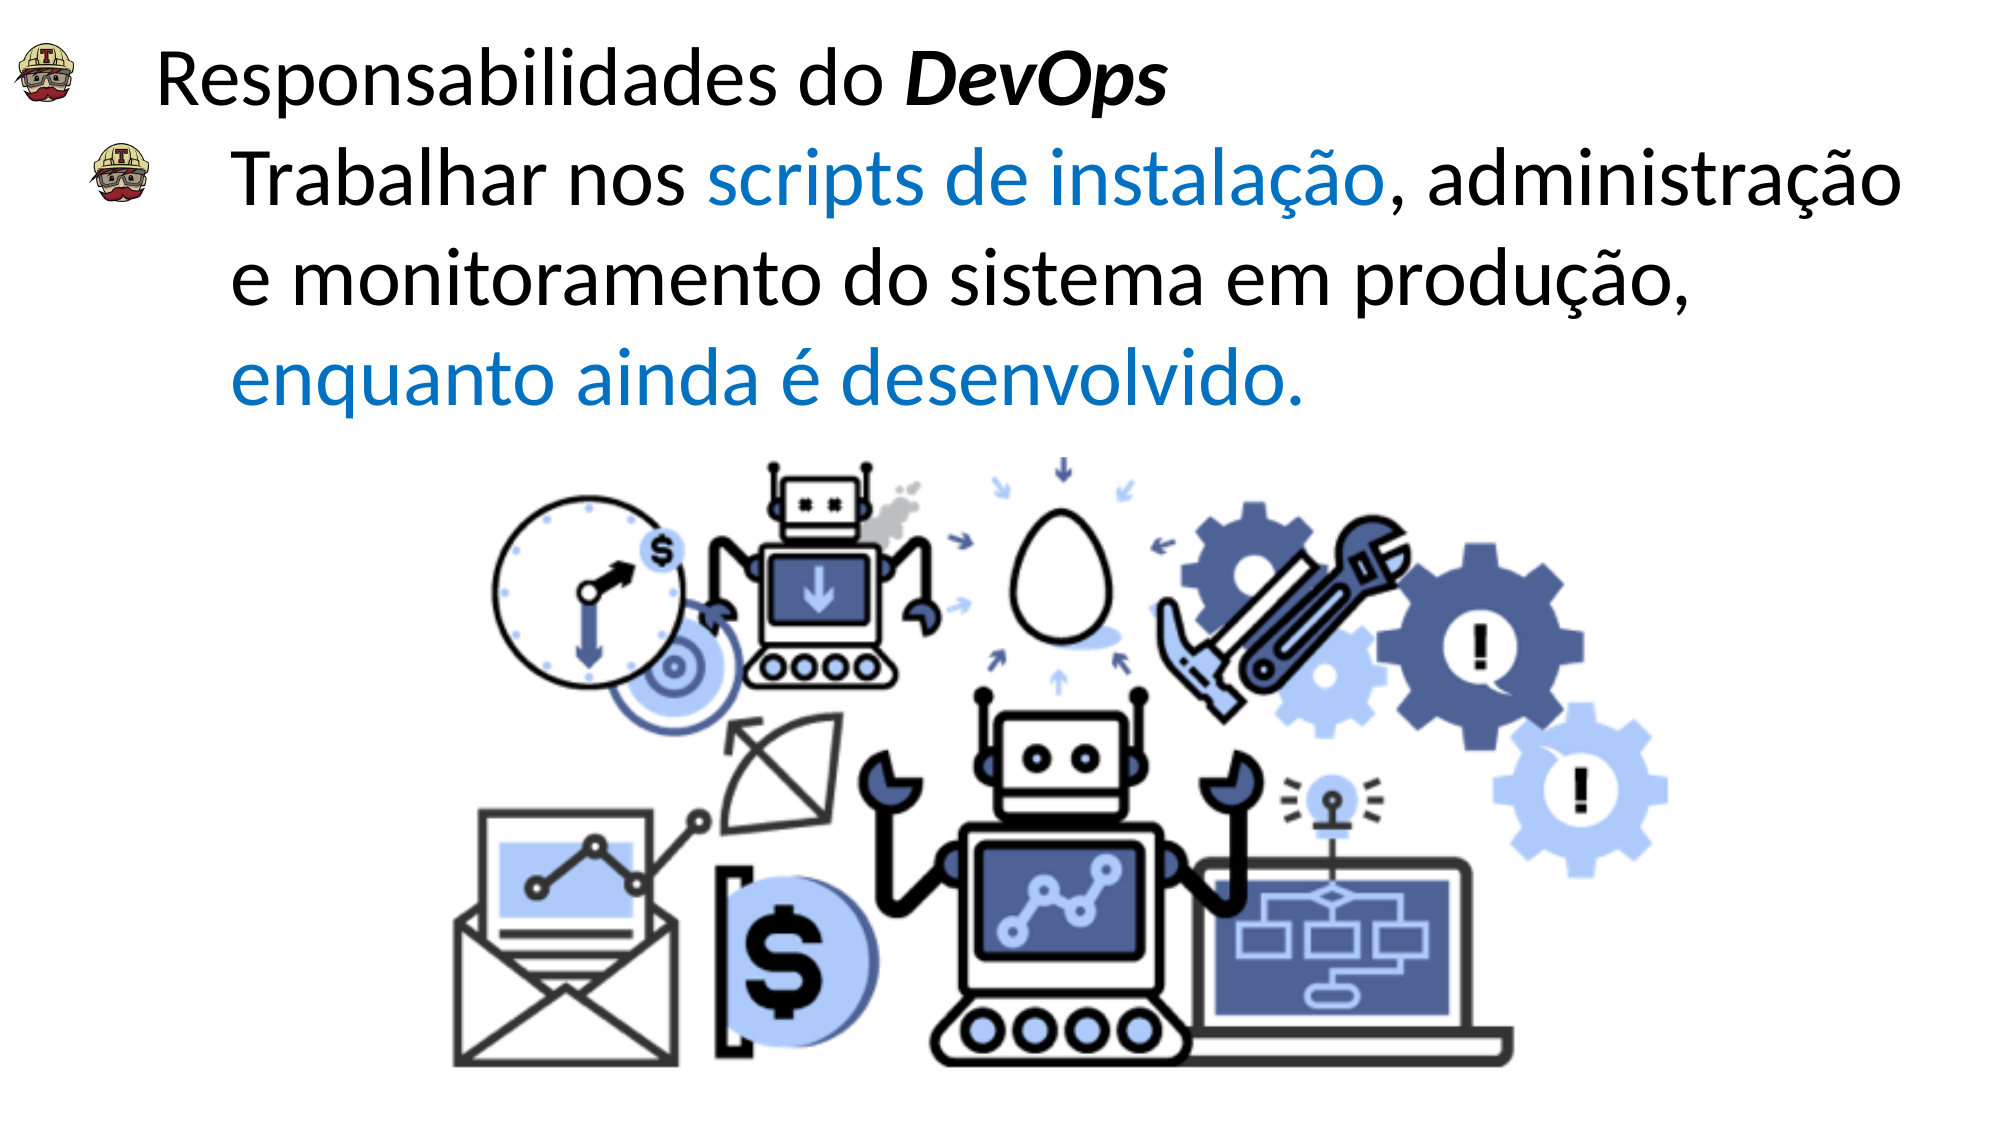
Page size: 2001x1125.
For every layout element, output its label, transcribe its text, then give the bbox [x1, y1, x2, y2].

picture [435, 457, 1682, 1079]
picture [89, 143, 149, 202]
picture [14, 43, 74, 102]
text_box Responsabilidades do DevOps Trabalhar nos scripts de instalação, administração e monitoramento do sistema em produção, enquanto ainda é desenvolvido. [0, 15, 1958, 630]
